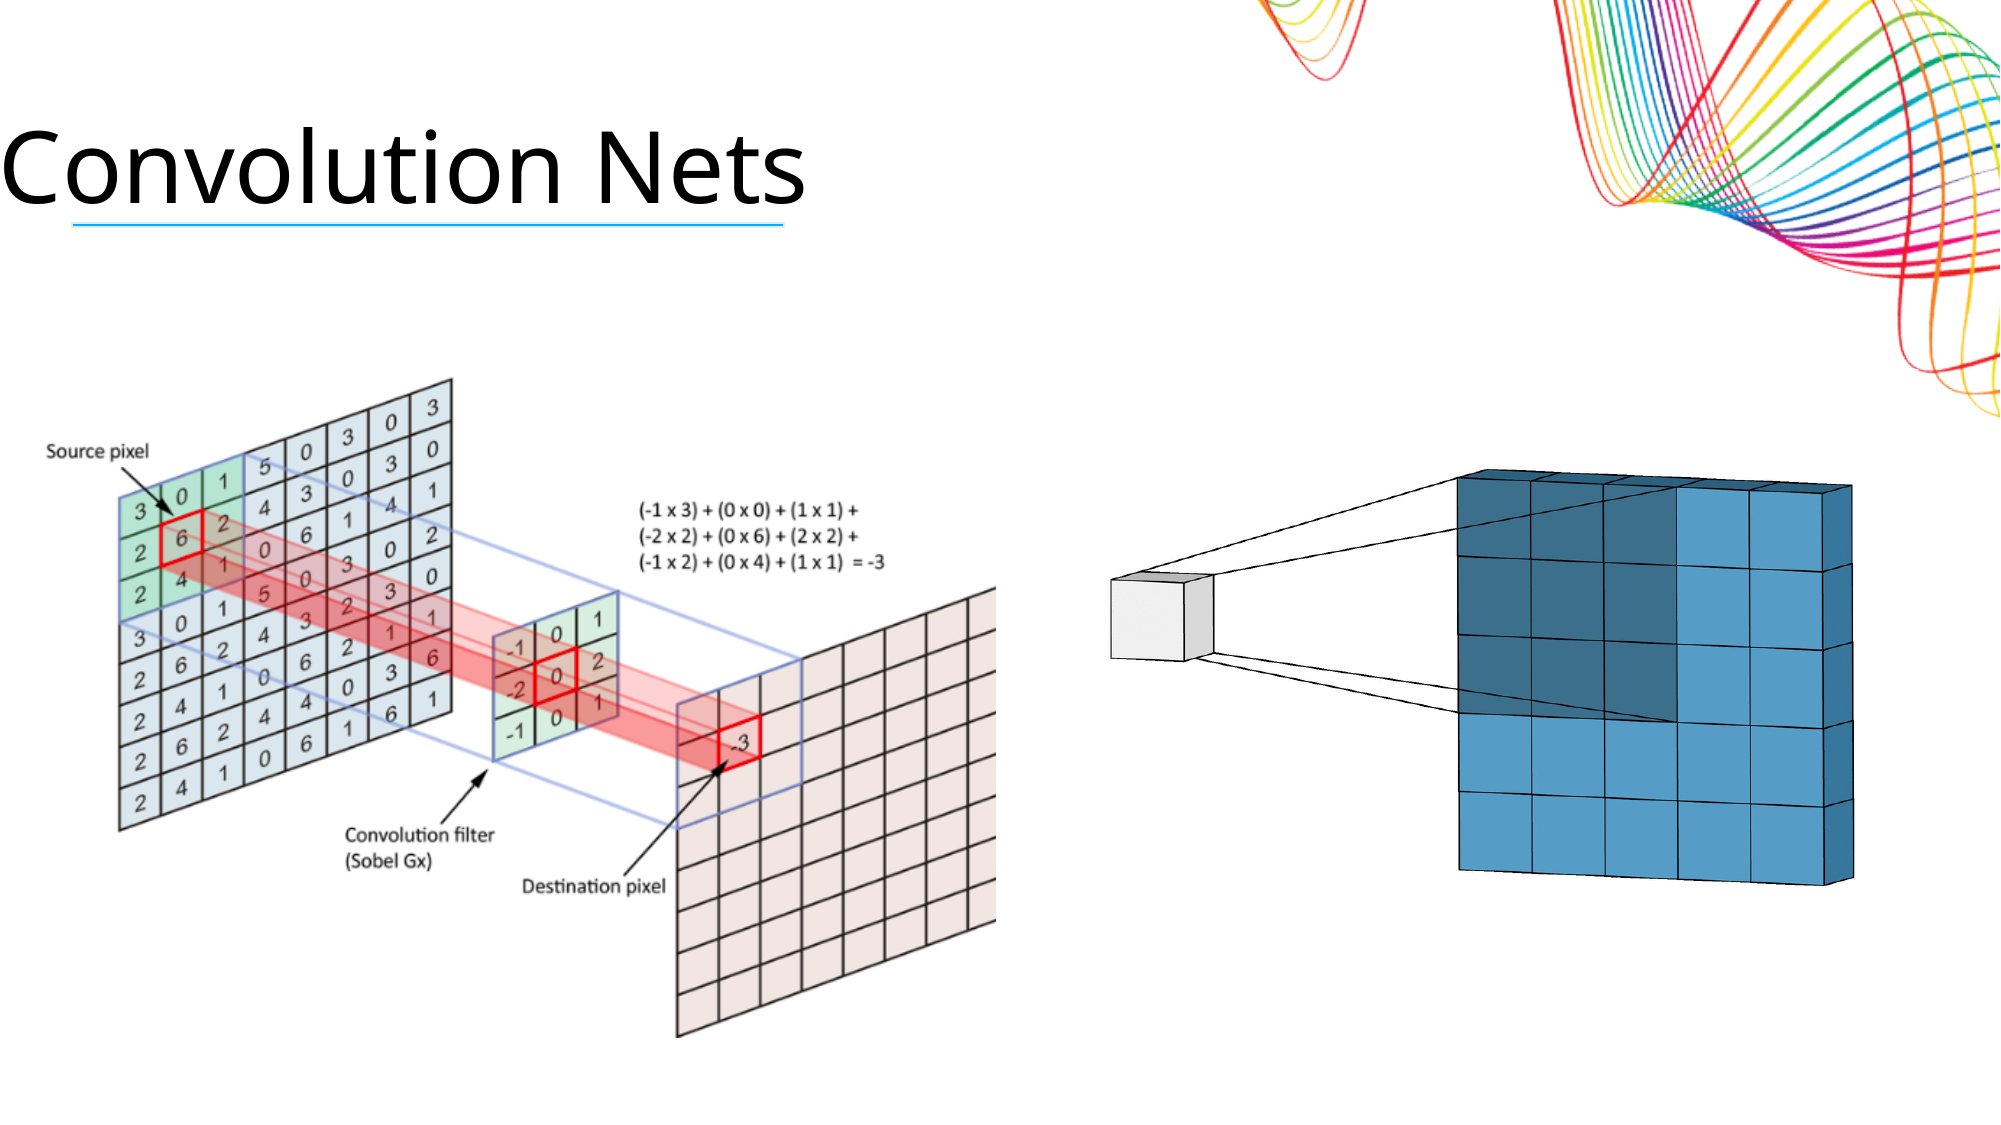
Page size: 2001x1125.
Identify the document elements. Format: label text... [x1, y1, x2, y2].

text_box [71, 222, 785, 228]
picture [35, 0, 2000, 1093]
text_box Convolution Nets [0, 102, 893, 356]
